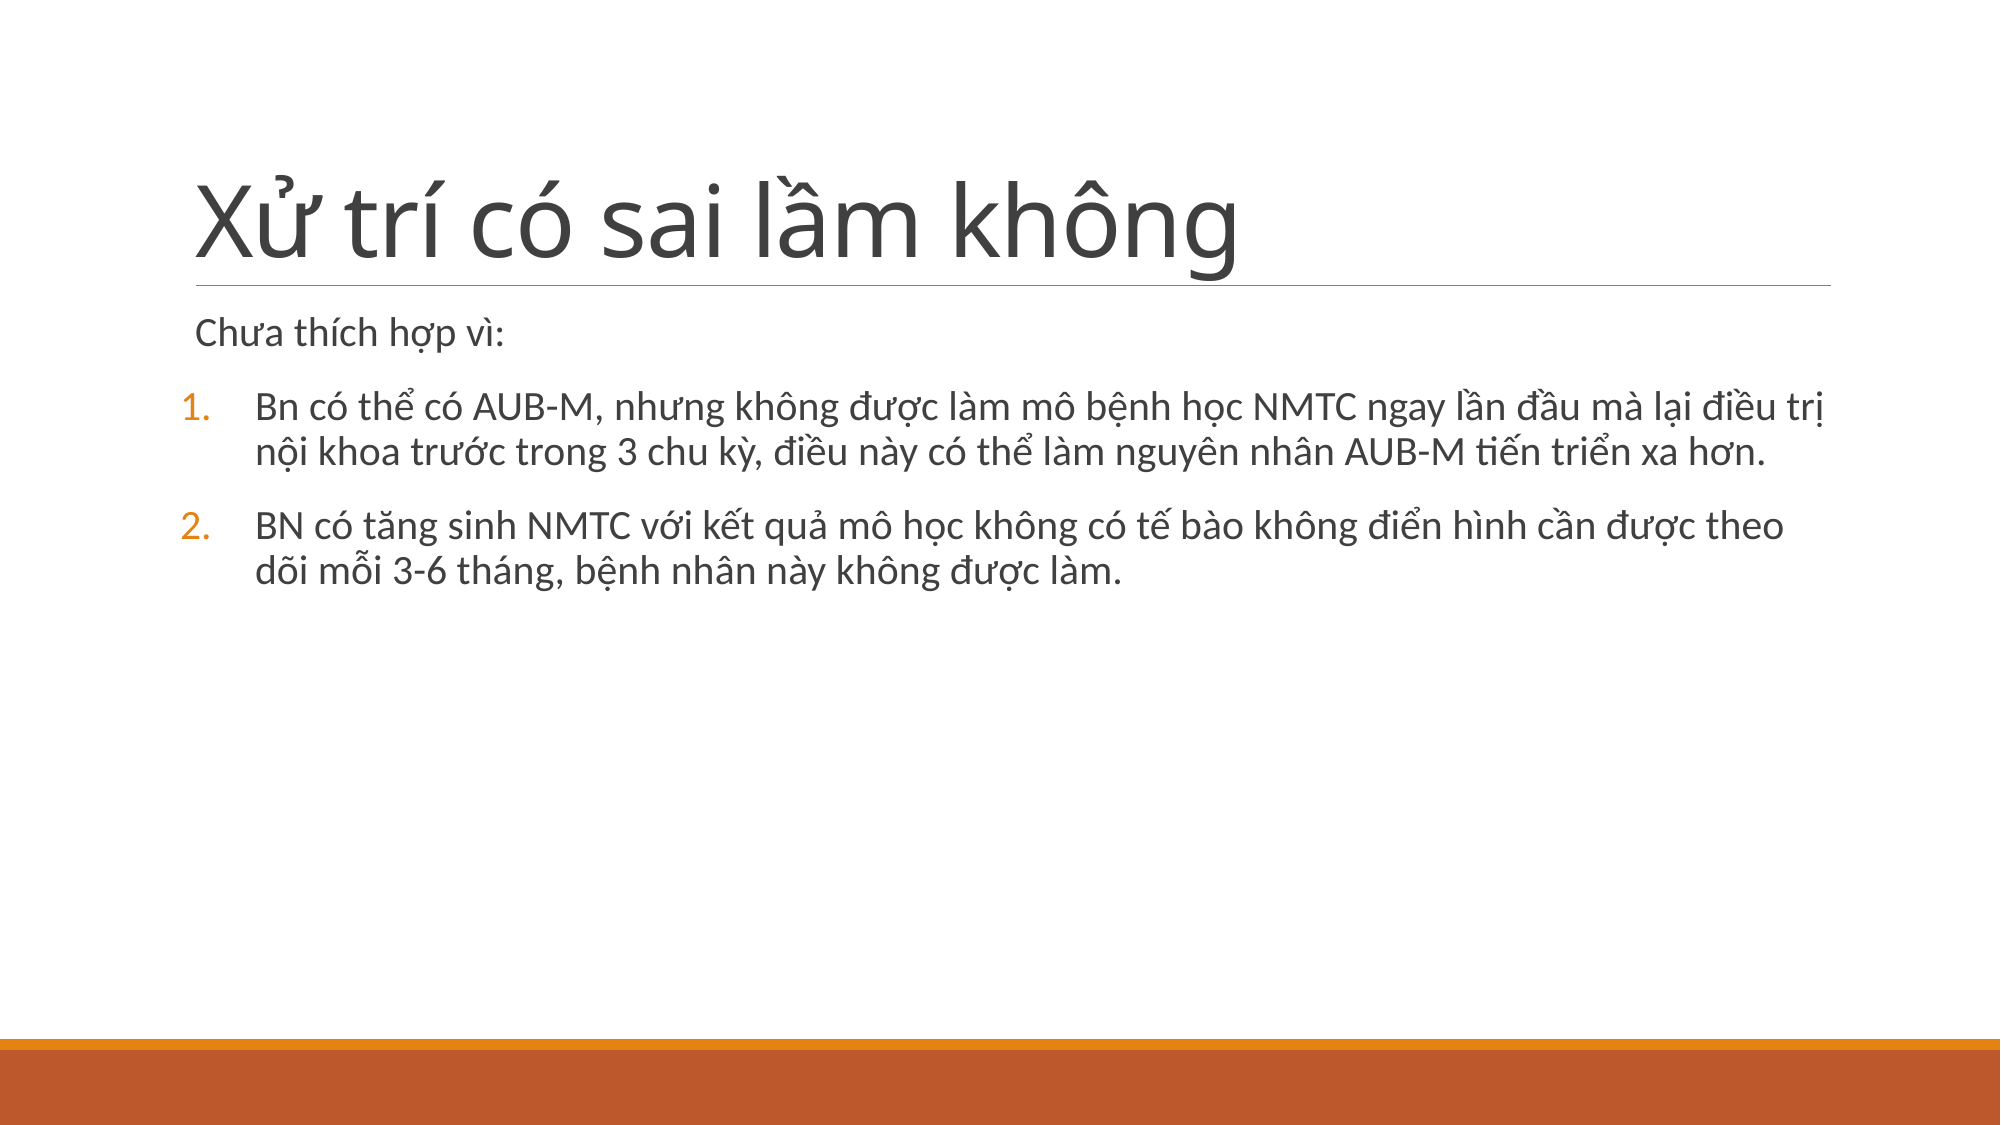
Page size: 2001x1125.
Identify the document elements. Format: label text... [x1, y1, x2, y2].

list Chưa thích hợp vì: Bn có thể có AUB-M, nhưng không được làm mô bệnh học NMTC ngay lần đầu mà lại điều trị nội khoa trước trong 3 chu kỳ, điều này có thể làm nguyên nhân AUB-M tiến triển xa hơn. BN có tăng sinh NMTC với kết quả mô học không có tế bào không điển hình cần được theo dõi mỗi 3-6 tháng, bệnh nhân này không được làm. [180, 302, 1830, 963]
title Xử trí có sai lầm không [180, 47, 1830, 285]
